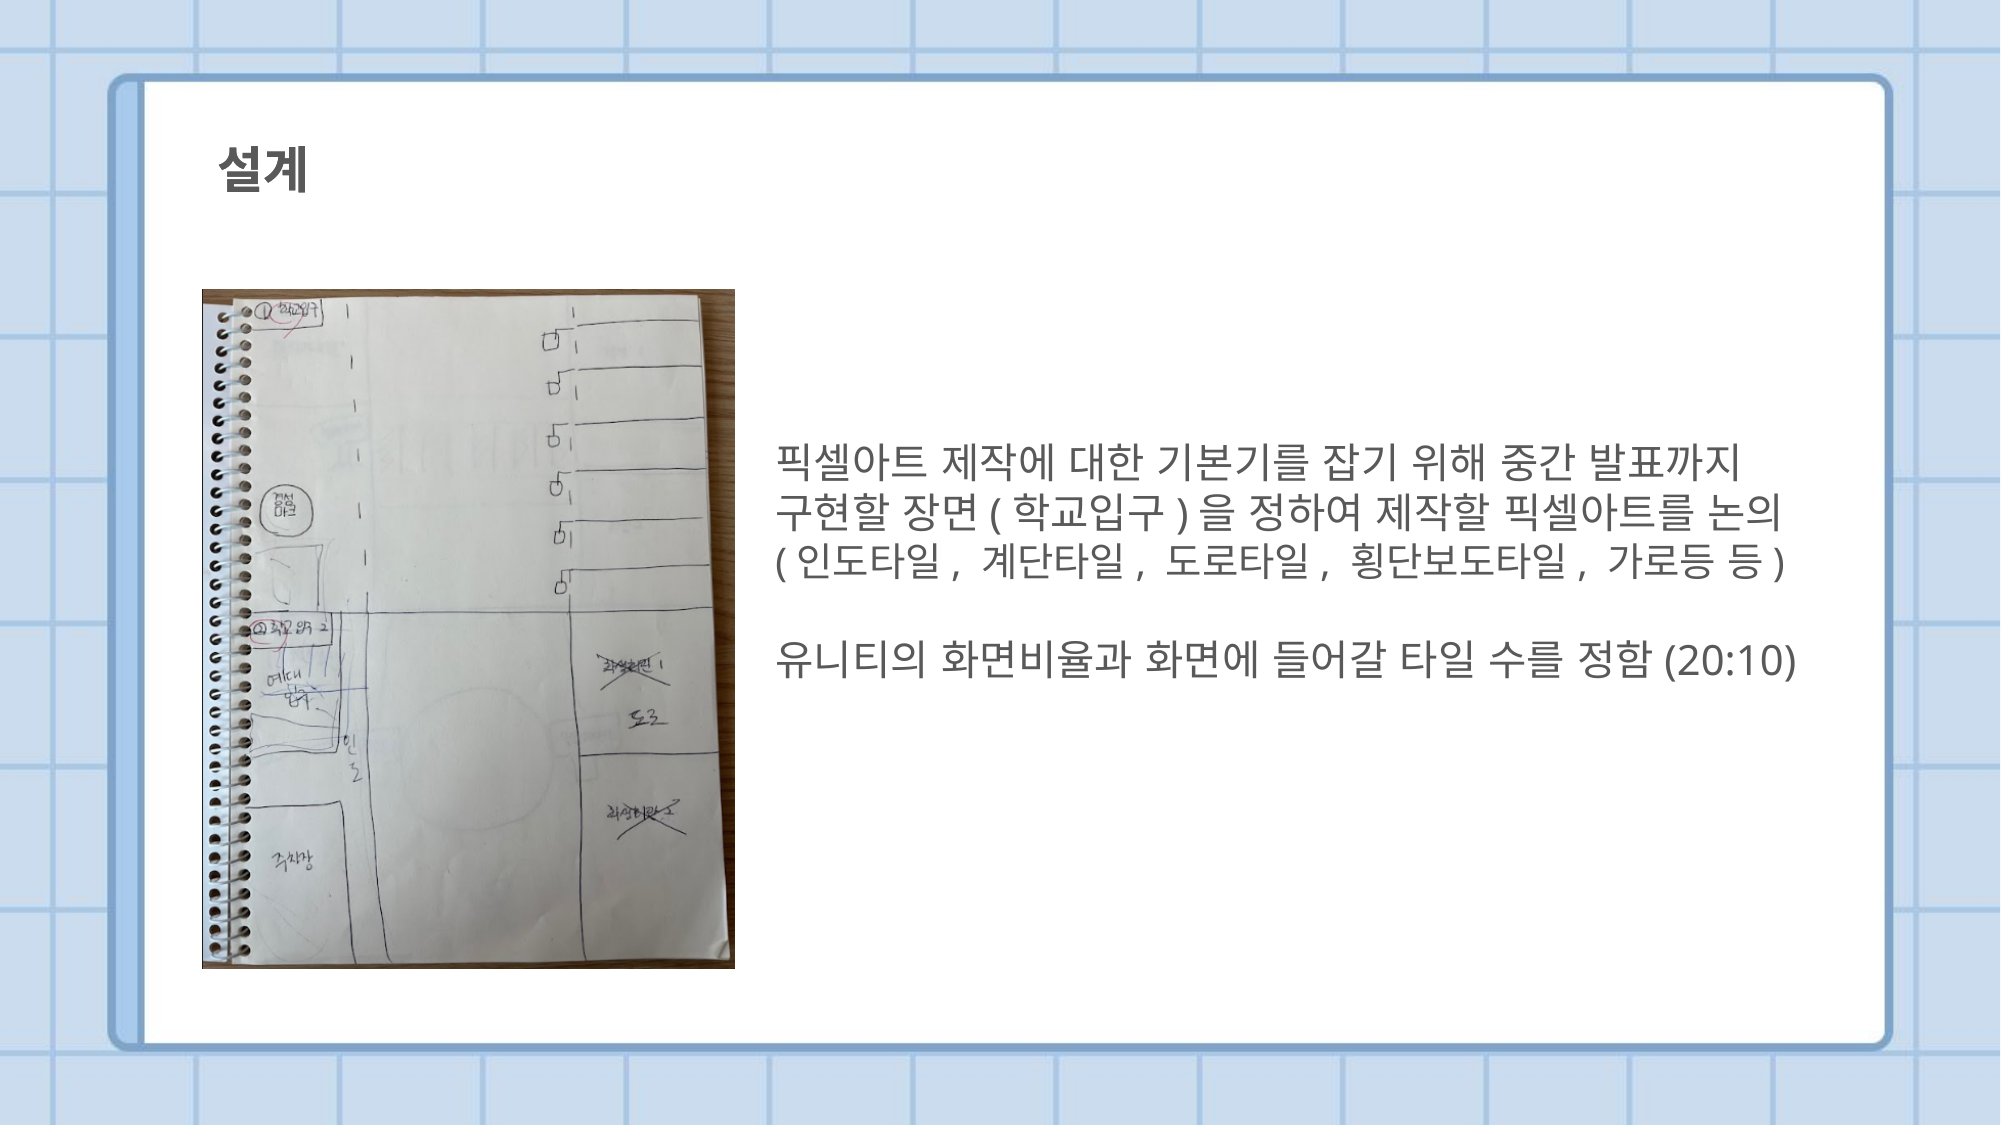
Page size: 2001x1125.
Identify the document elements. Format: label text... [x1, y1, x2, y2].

text_box 설계 [202, 130, 832, 206]
text_box 픽셀아트 제작에 대한 기본기를 잡기 위해 중간 발표까지 구현할 장면(학교입구)을 정하여 제작할 픽셀아트를 논의 (인도타일, 계단타일, 도로타일, 횡단보도타일, 가로등 등) 유니티의 화면비율과 화면에 들어갈 타일 수를 정함(20:10) [760, 429, 2000, 692]
picture [0, 0, 2001, 1125]
